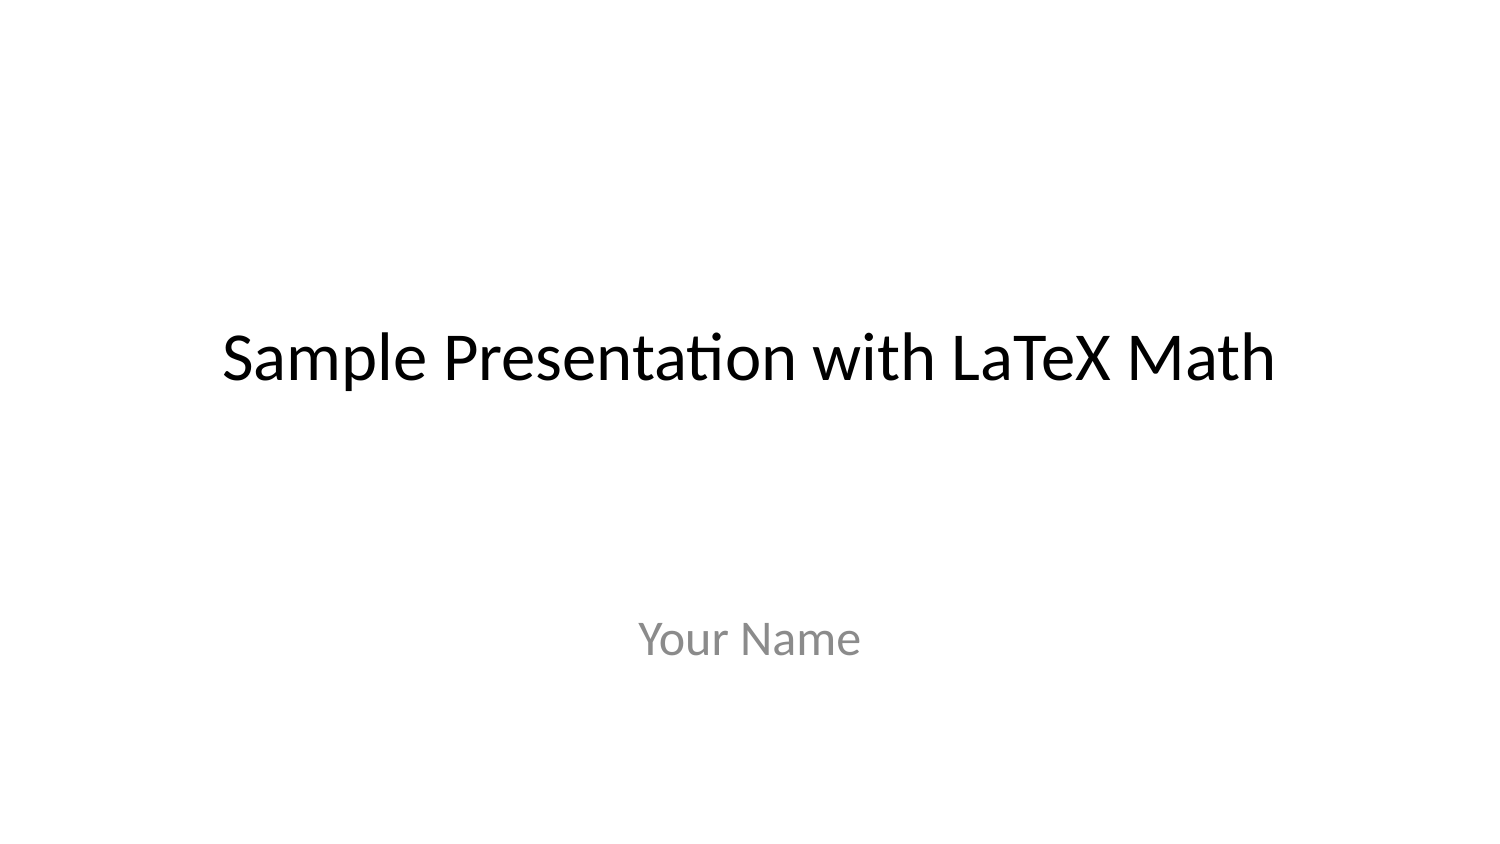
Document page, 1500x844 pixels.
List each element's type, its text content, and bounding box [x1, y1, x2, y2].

title Sample Presentation with LaTeX Math [112, 262, 1388, 443]
subtitle Your Name [225, 478, 1275, 694]
